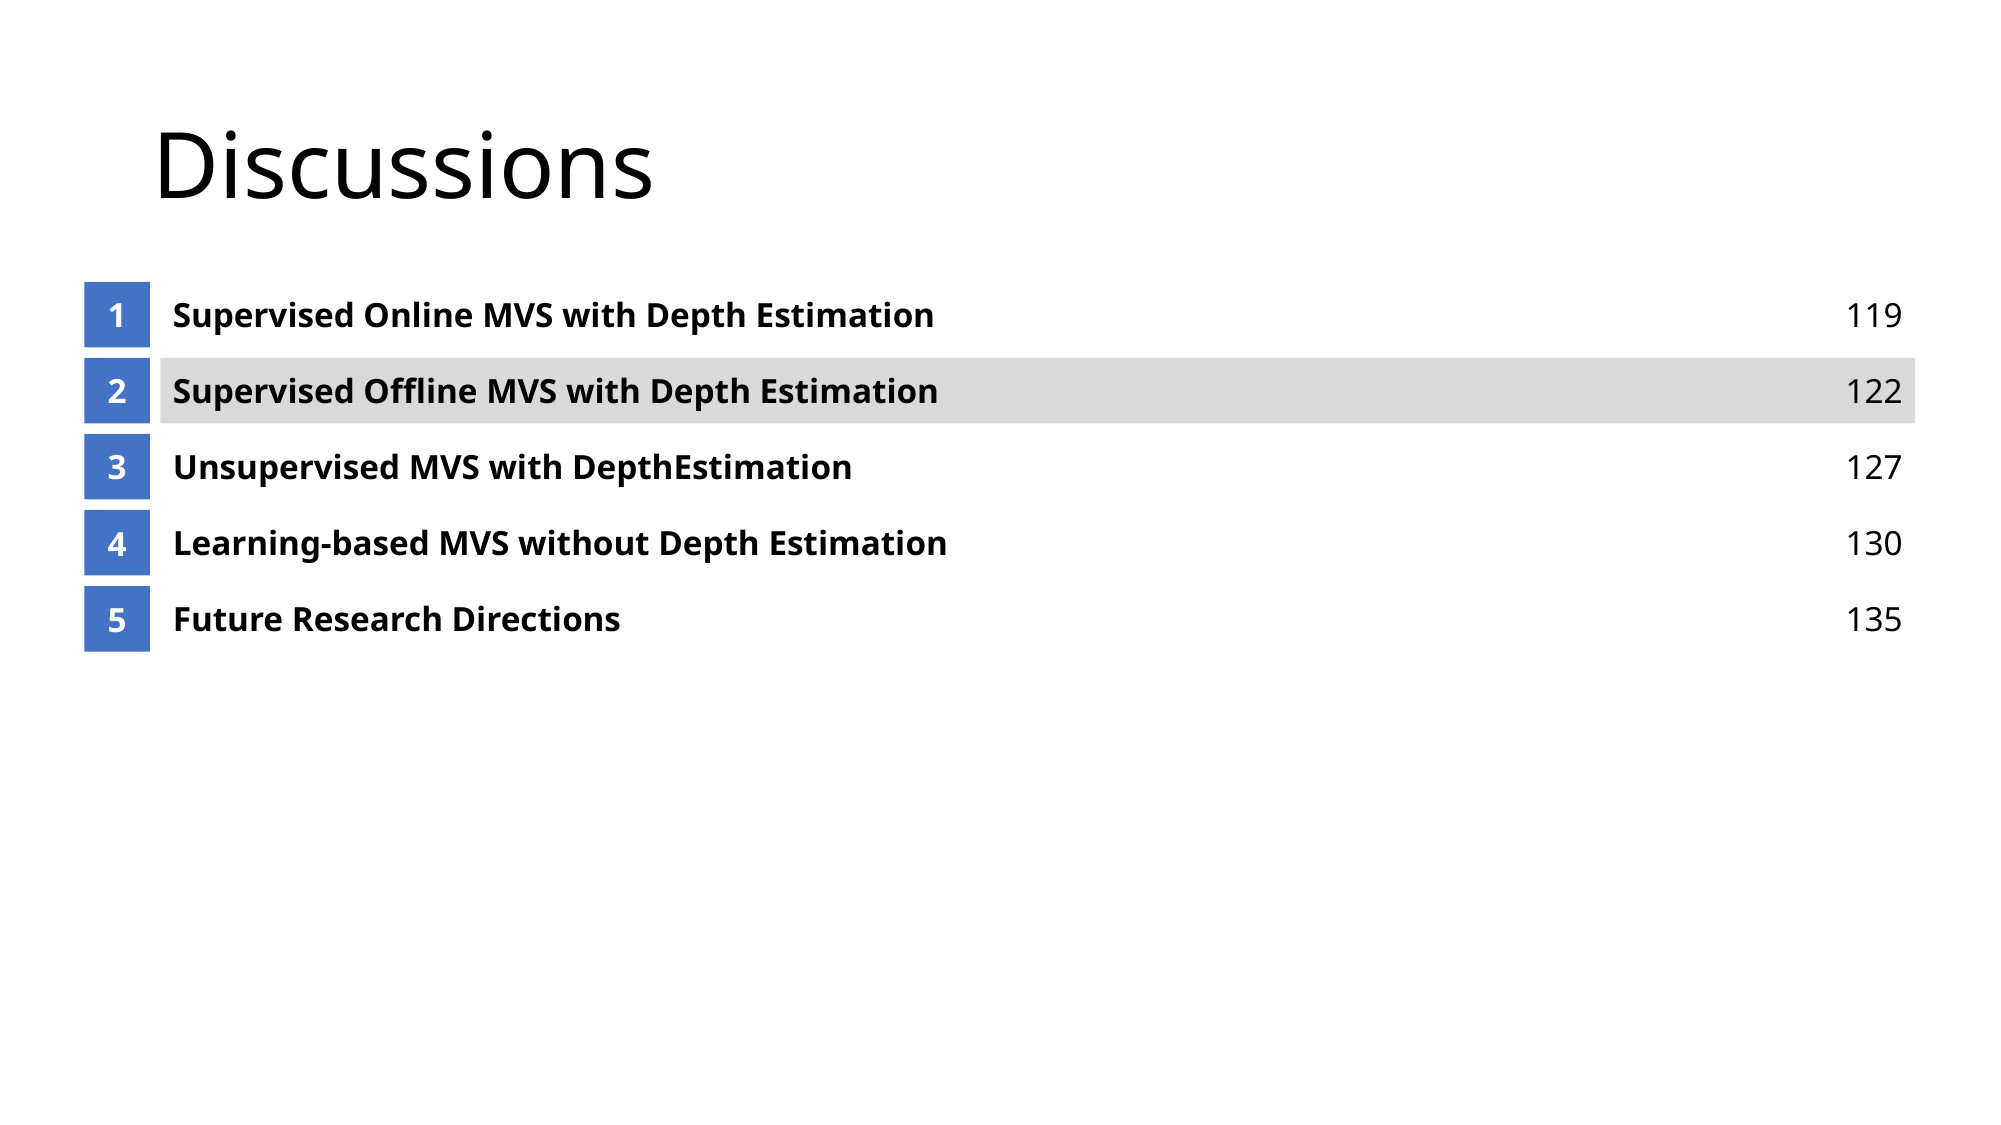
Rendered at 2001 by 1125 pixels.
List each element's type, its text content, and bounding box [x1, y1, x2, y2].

text_box 122 [1884, 357, 1904, 424]
text_box Learning-based MVS without Depth Estimation [159, 509, 894, 577]
text_box 4 [83, 509, 151, 577]
title Discussions [137, 59, 1863, 278]
text_box Supervised Online MVS with Depth Estimation [159, 281, 894, 348]
text_box 5 [83, 585, 151, 653]
text_box Unsupervised MVS with DepthEstimation [159, 433, 894, 500]
text_box 2 [83, 357, 151, 424]
text_box Supervised Offline MVS with Depth Estimation [159, 357, 894, 424]
text_box 130 [1884, 509, 1904, 577]
text_box [1904, 357, 1916, 424]
text_box Future Research Directions [159, 585, 894, 653]
text_box [894, 357, 1884, 424]
text_box 3 [83, 433, 151, 500]
text_box 1 [83, 281, 151, 348]
text_box 119 [1884, 281, 1904, 348]
text_box 127 [1884, 433, 1904, 500]
text_box 135 [1884, 585, 1904, 653]
